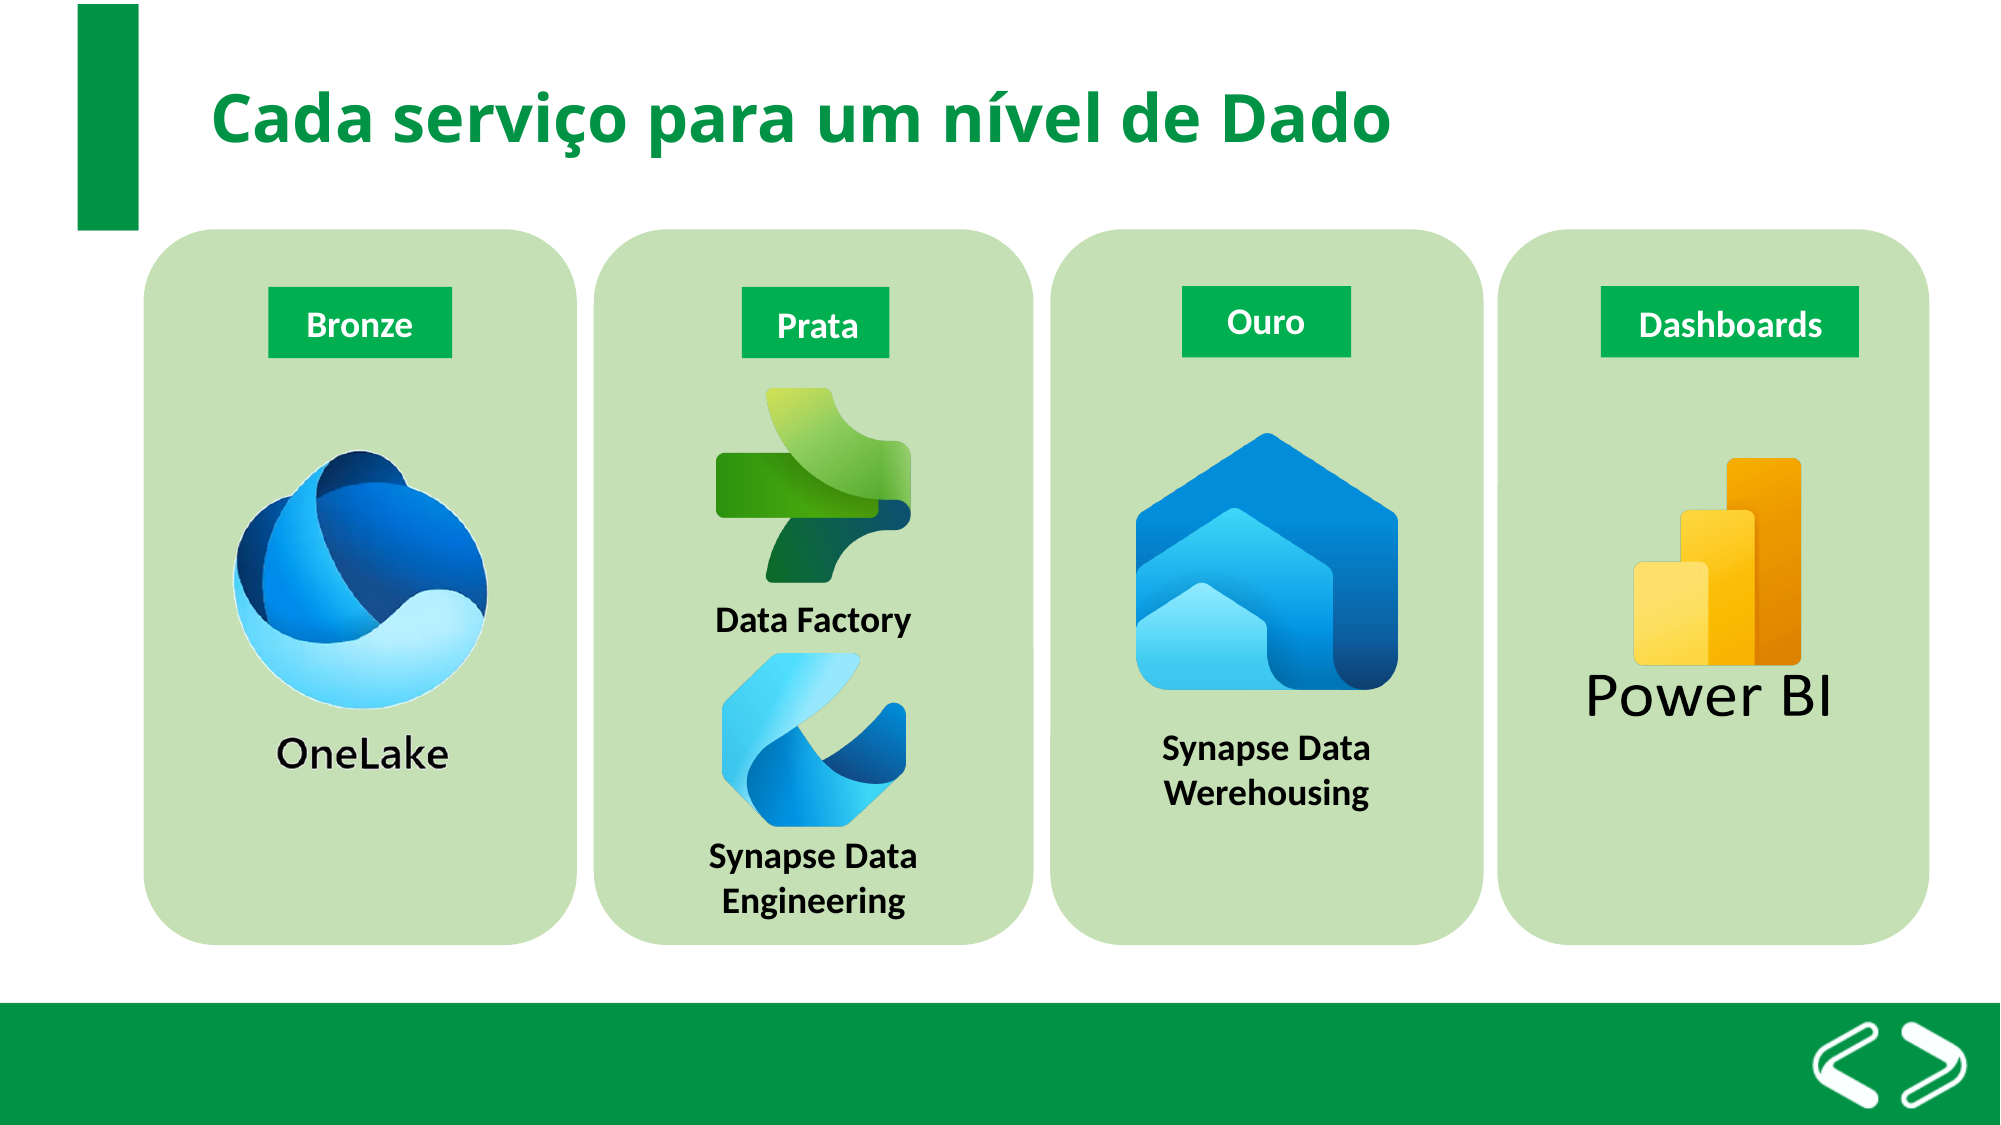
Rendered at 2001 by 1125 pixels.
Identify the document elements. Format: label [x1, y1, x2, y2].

text_box [231, 286, 489, 771]
text_box [593, 229, 1034, 945]
text_box [1050, 229, 1484, 946]
picture [0, 4, 2000, 1125]
text_box [1484, 229, 1982, 945]
